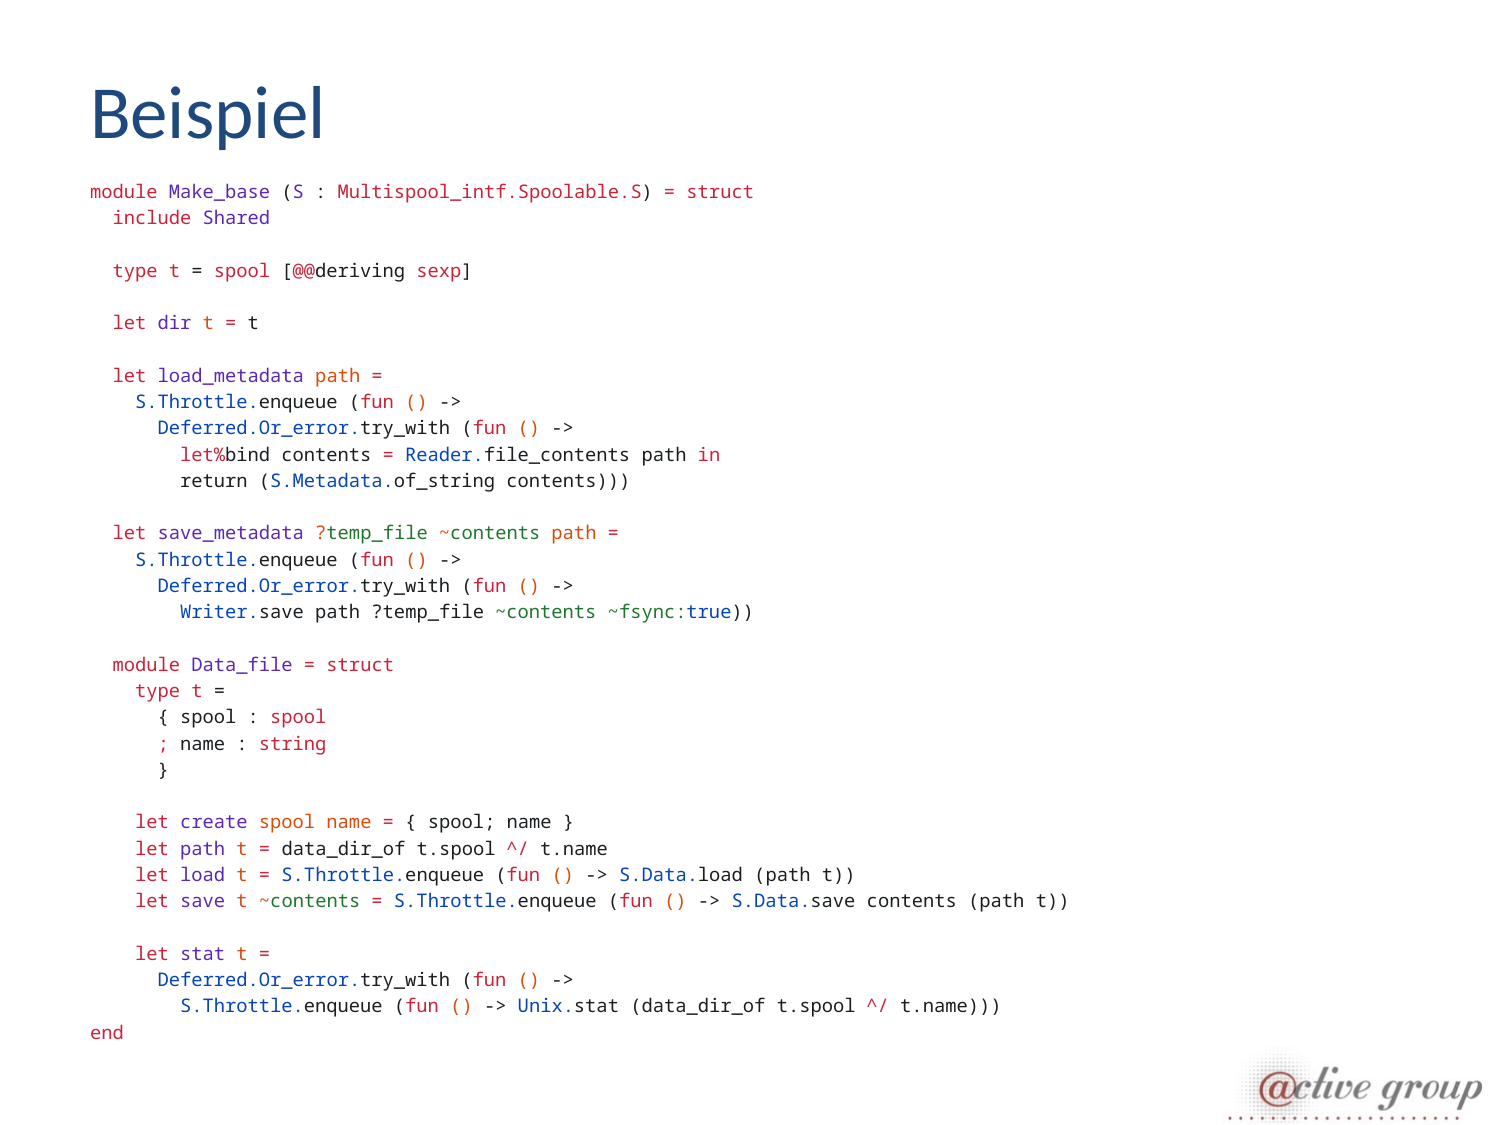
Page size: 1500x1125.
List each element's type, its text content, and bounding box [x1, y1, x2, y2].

picture [1222, 1046, 1483, 1125]
title Beispiel [75, 45, 1425, 171]
list module Make_base (S : Multispool_intf.Spoolable.S) = struct include Shared type t = spool [@@deriving sexp] let dir t = t let load_metadata path = S.Throttle.enqueue (fun () -> Deferred.Or_error.try_with (fun () -> let%bind contents = Reader.file_contents path in return (S.Metadata.of_string contents))) let save_metadata ?temp_file ~contents path = S.Throttle.enqueue (fun () -> Deferred.Or_error.try_with (fun () -> Writer.save path ?temp_file ~contents ~fsync:true)) module Data_file = struct type t = { spool : spool ; name : string } let create spool name = { spool; name } let path t = data_dir_of t.spool ^/ t.name let load t = S.Throttle.enqueue (fun () -> S.Data.load (path t)) let save t ~contents = S.Throttle.enqueue (fun () -> S.Data.save contents (path t)) let stat t = Deferred.Or_error.try_with (fun () -> S.Throttle.enqueue (fun () -> Unix.stat (data_dir_of t.spool ^/ t.name))) end [75, 171, 1425, 965]
